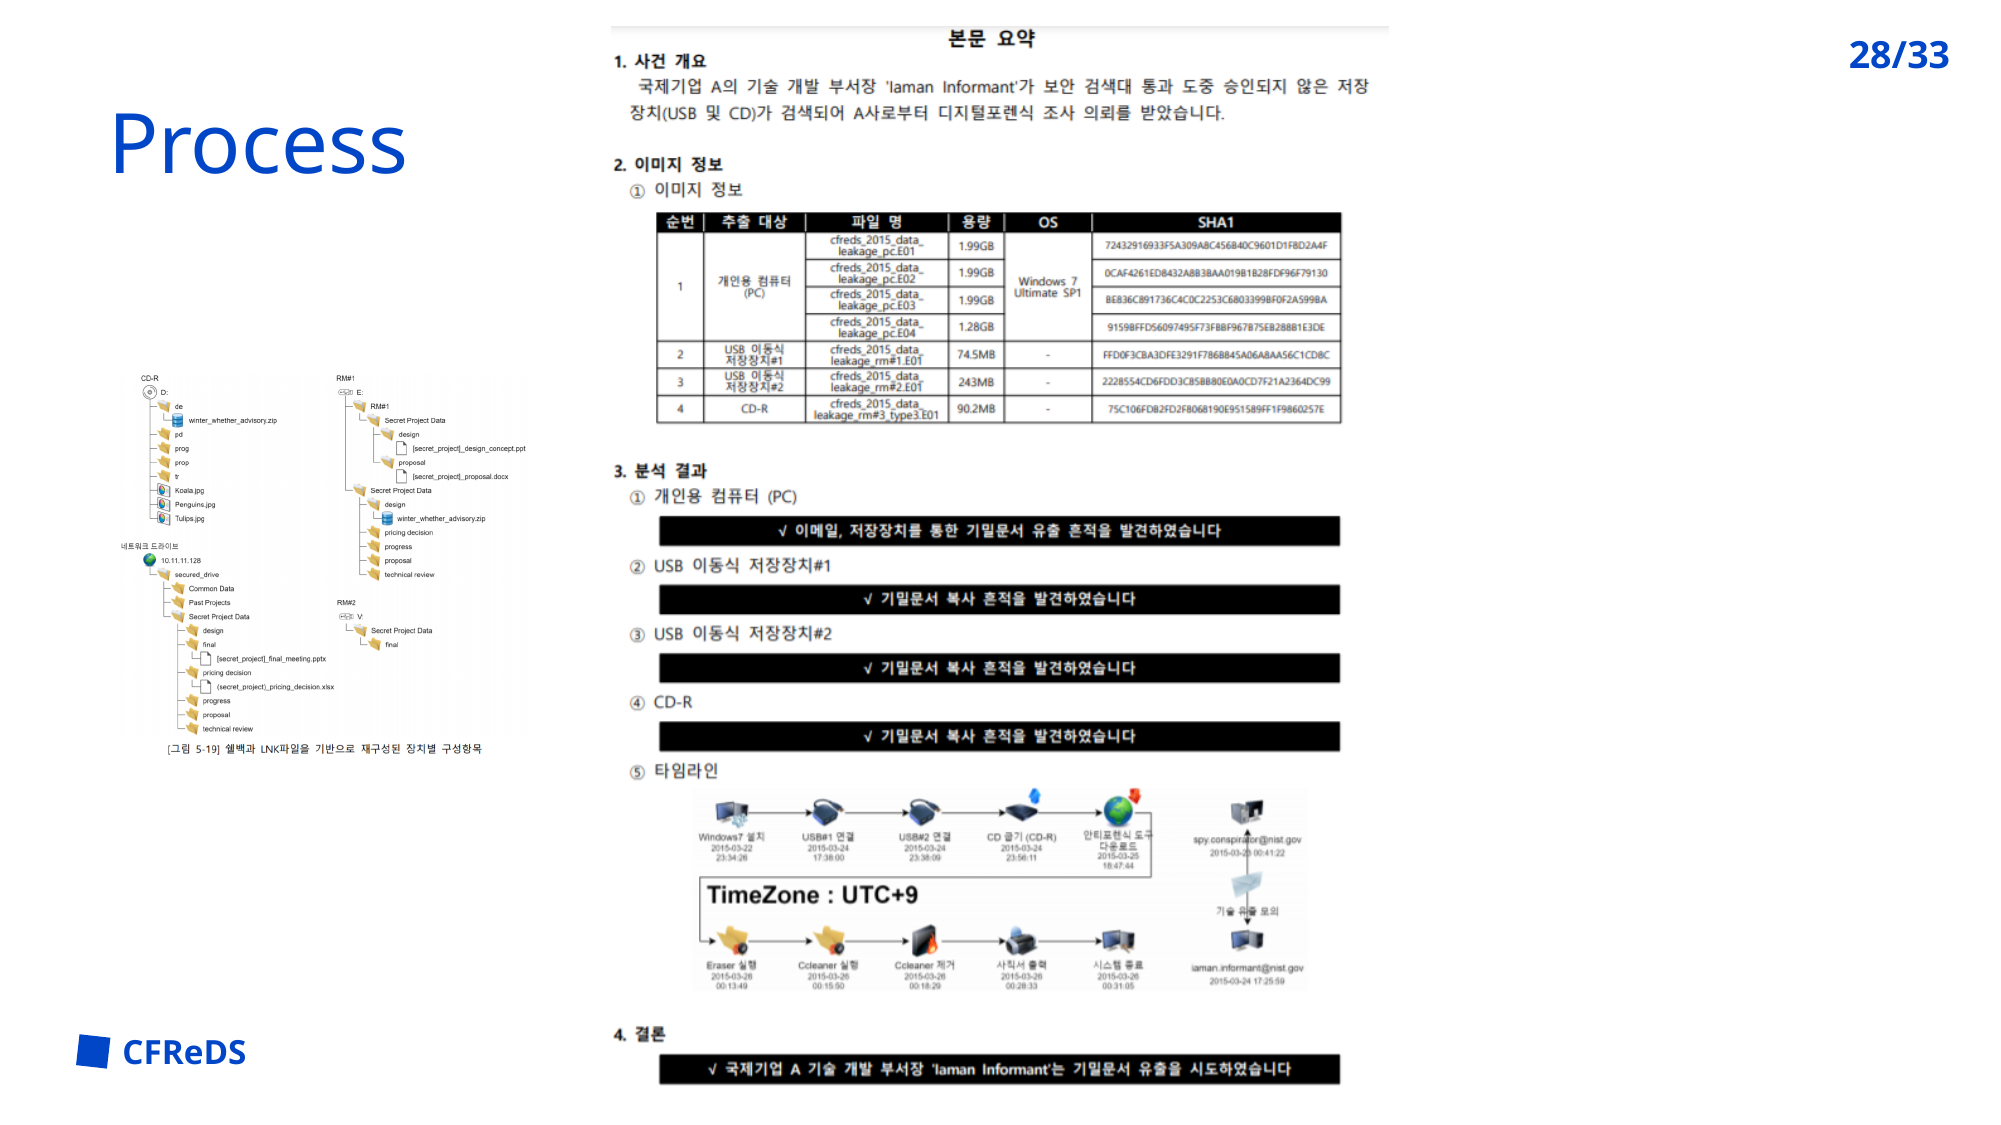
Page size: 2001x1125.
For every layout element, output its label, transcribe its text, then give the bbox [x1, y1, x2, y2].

picture [107, 366, 538, 759]
text_box 28/33 [1803, 23, 1965, 84]
text_box [76, 1034, 107, 1069]
picture [611, 26, 1389, 1099]
text_box CFReDS [107, 1023, 611, 1079]
text_box Process [93, 83, 611, 199]
